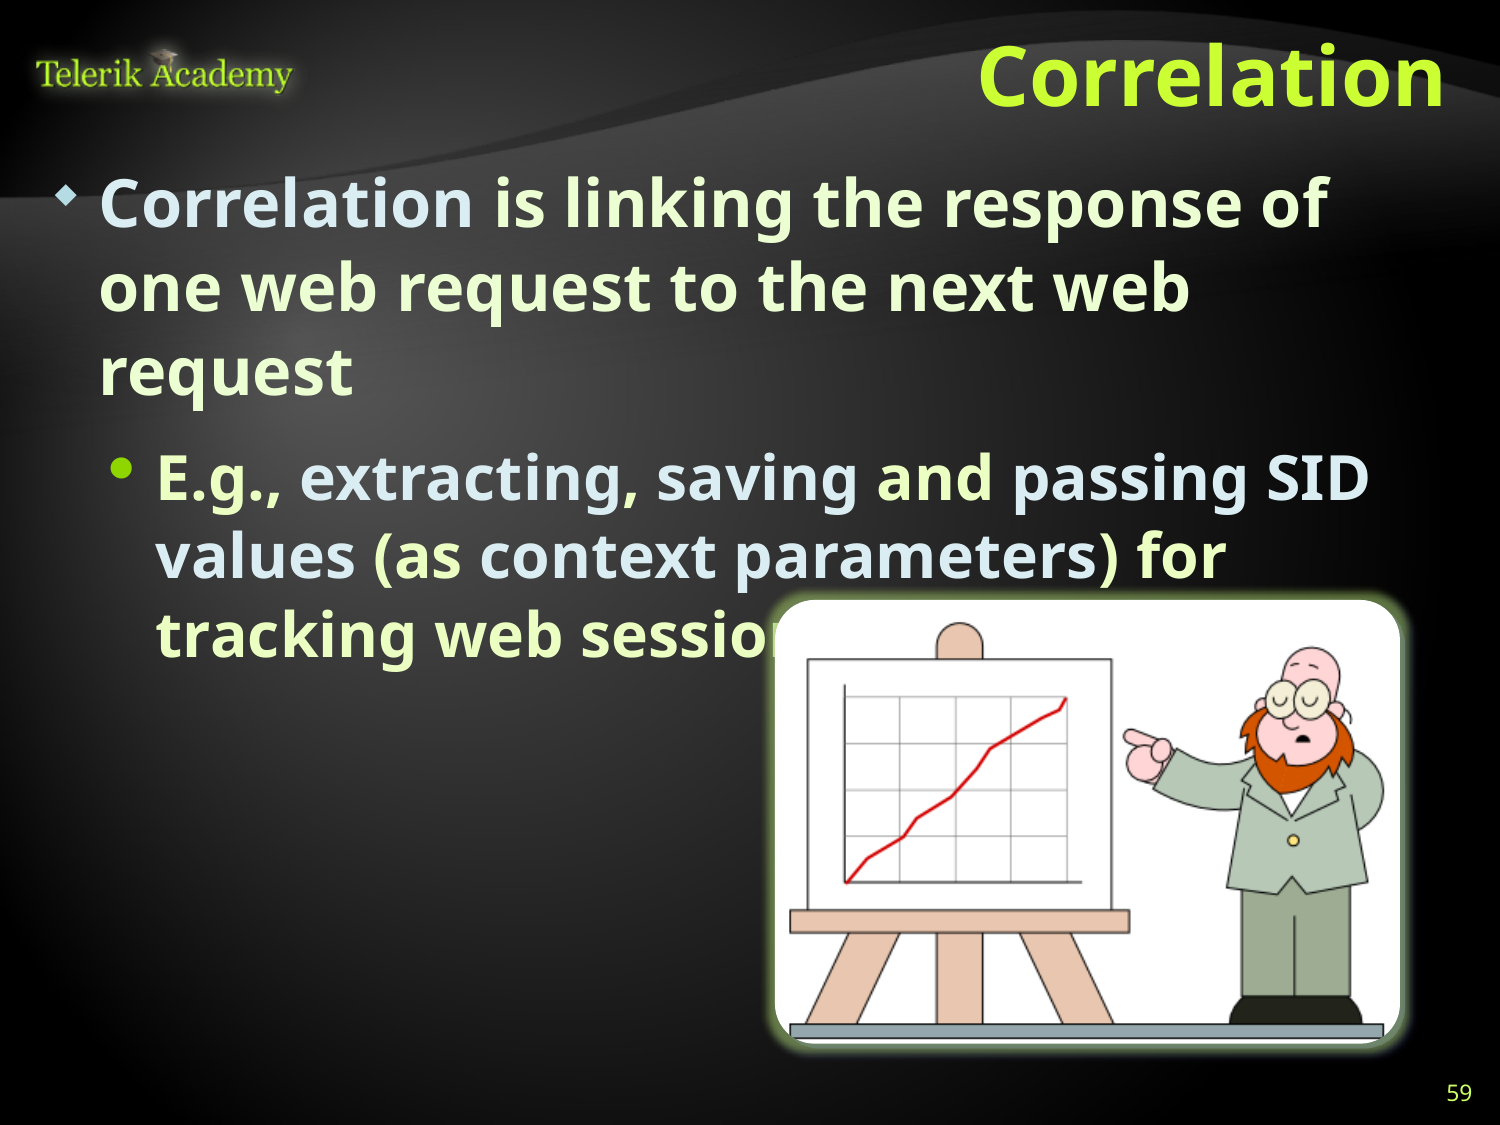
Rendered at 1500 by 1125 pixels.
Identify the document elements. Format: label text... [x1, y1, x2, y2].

picture [0, 0, 1500, 1125]
list Correlation is linking the response of one web request to the next web request E.g., extracting, saving and passing SID values (as context parameters) for tracking web sessions [37, 149, 1463, 1100]
slide_number 59 [1412, 1074, 1488, 1113]
title Exporting to Excel [785, 589, 1380, 596]
title Correlation [300, 12, 1463, 149]
